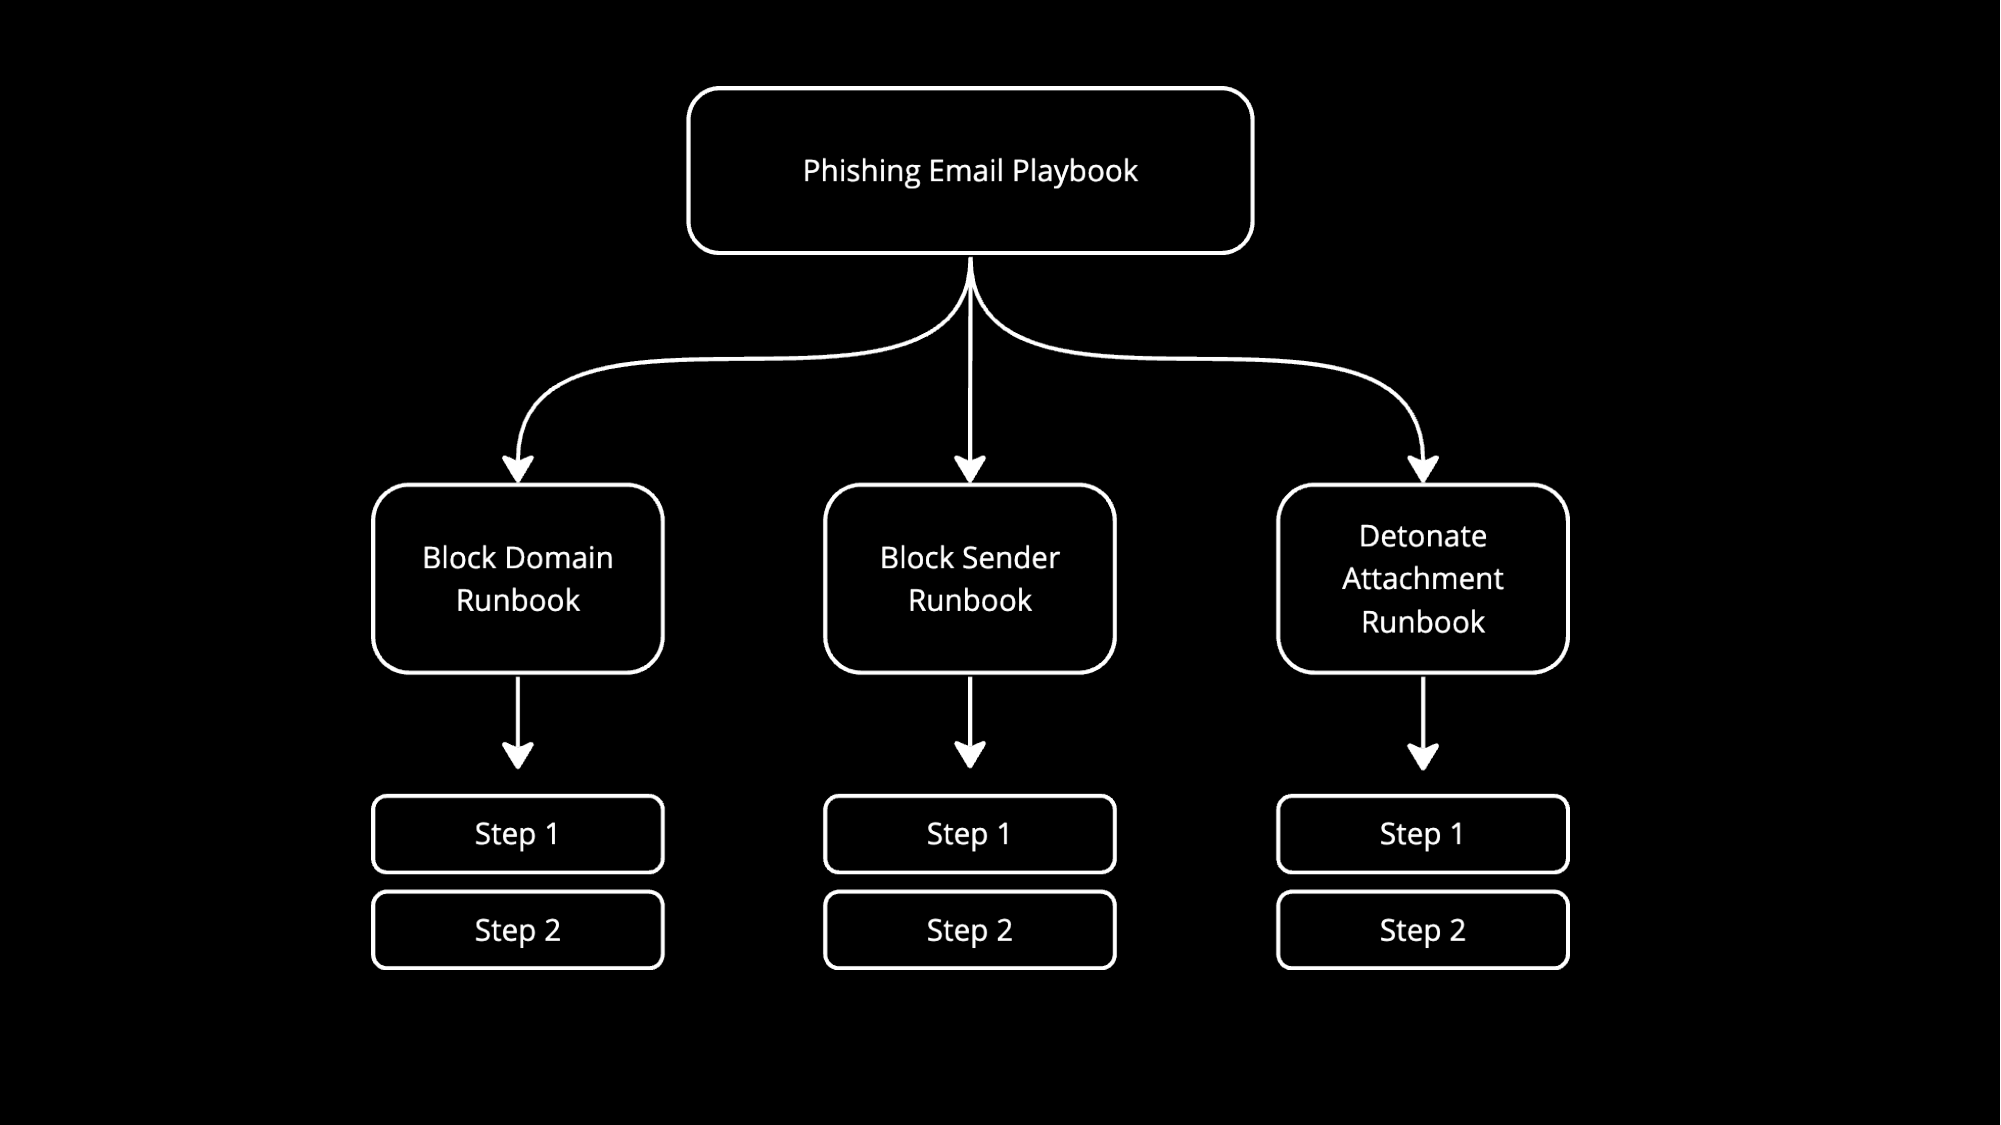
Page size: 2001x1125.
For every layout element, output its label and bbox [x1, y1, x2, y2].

picture [371, 86, 1570, 970]
list [137, 299, 1863, 1014]
